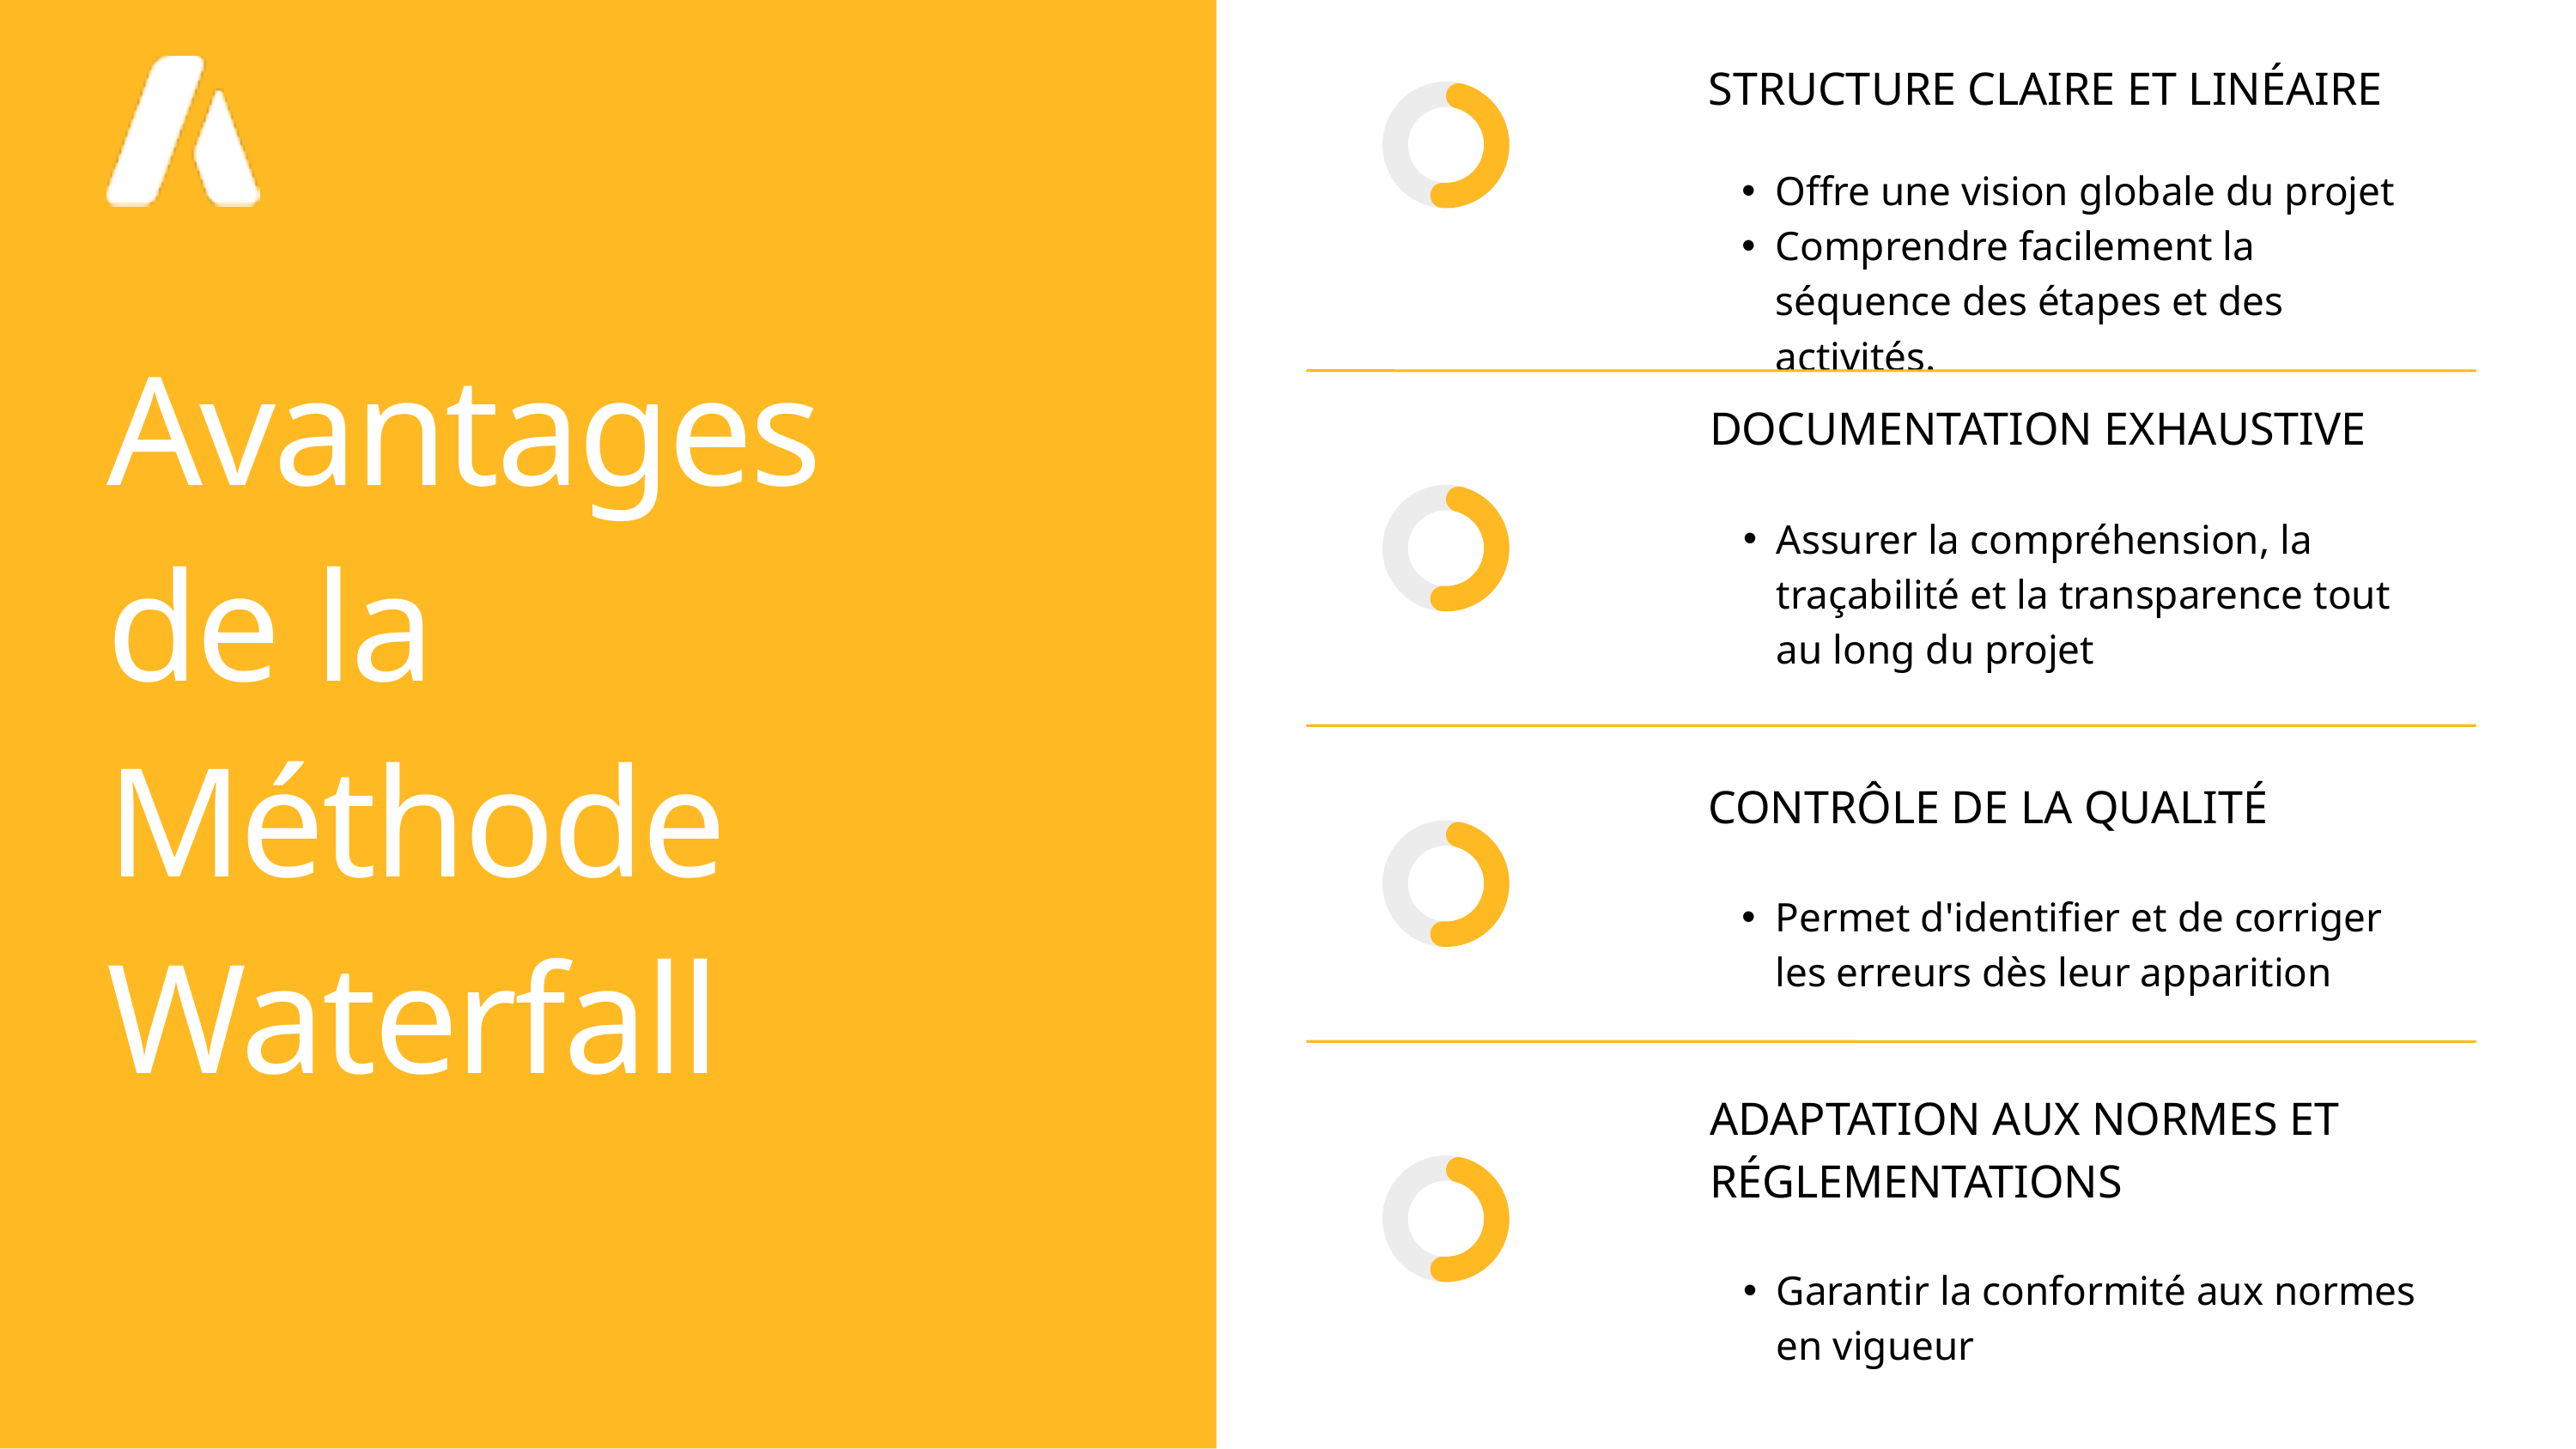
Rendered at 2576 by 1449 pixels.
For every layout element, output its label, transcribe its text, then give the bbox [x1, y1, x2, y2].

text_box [1708, 56, 2432, 321]
text_box [106, 56, 260, 207]
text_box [1708, 774, 2432, 992]
text_box Avantages de la Méthode Waterfall [106, 319, 1021, 1104]
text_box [1382, 81, 1510, 209]
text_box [1382, 820, 1510, 948]
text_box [1382, 484, 1510, 612]
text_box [1709, 1086, 2433, 1366]
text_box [1382, 1155, 1510, 1282]
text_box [1709, 396, 2433, 669]
text_box [0, 0, 1217, 1449]
